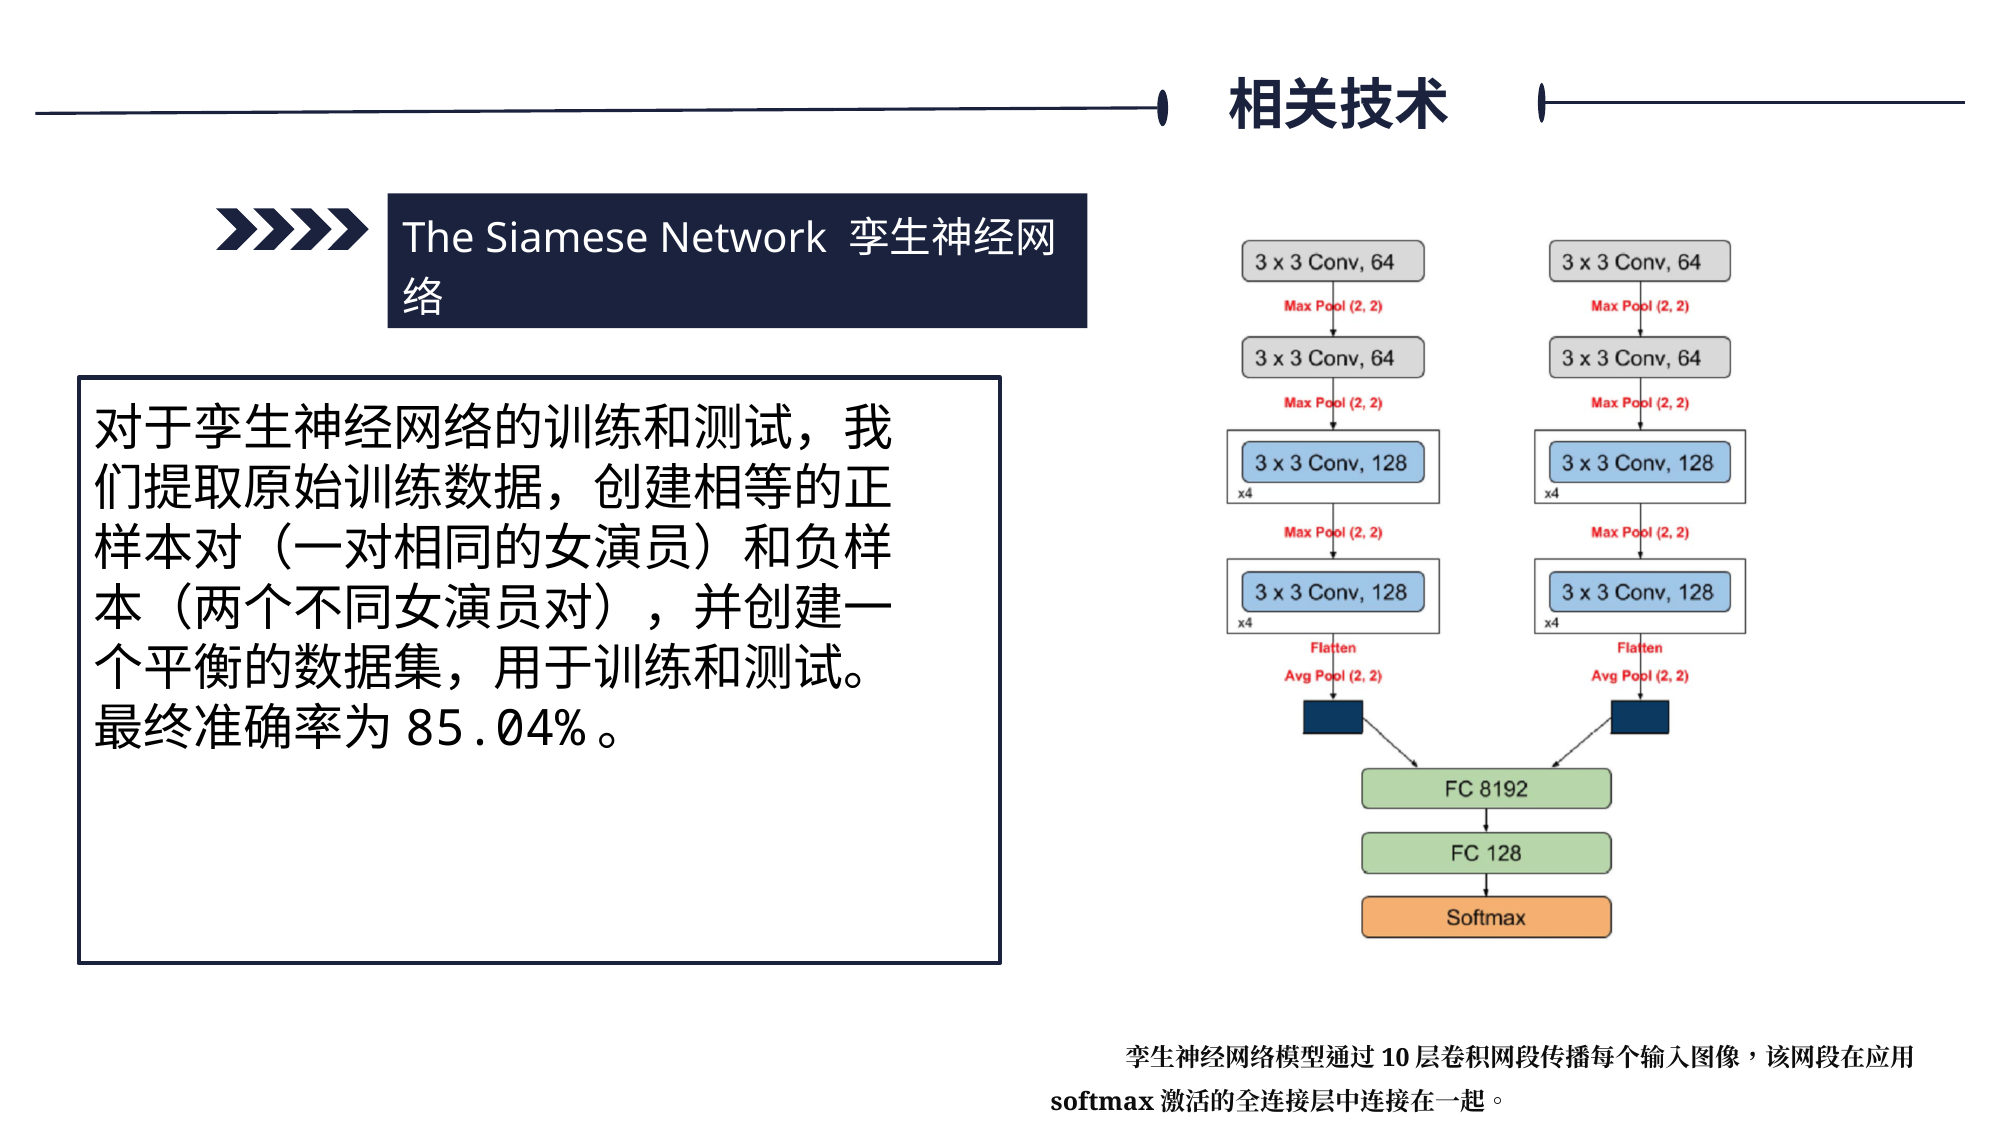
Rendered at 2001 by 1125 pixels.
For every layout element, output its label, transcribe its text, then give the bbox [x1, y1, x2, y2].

picture [1202, 217, 1768, 951]
text_box [77, 375, 1002, 965]
text_box [290, 208, 332, 250]
text_box [253, 208, 295, 250]
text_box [34, 89, 1169, 127]
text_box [1537, 82, 1965, 123]
text_box 对于孪生神经网络的训练和测试，我们提取原始训练数据，创建相等的正样本对（一对相同的女演员）和负样本（两个不同女演员对），并创建一个平衡的数据集，用于训练和测试。最终准确率为85.04%。 [78, 388, 925, 763]
text_box [327, 208, 369, 250]
text_box 相关技术 [1213, 61, 1466, 143]
text_box 孪生神经网络模型通过10层卷积网段传播每个输入图像，该网段在应用softmax激活的全连接层中连接在一起。 [1035, 1018, 2000, 1124]
text_box The Siamese Network 孪生神经网络 [387, 193, 1088, 329]
text_box [216, 208, 258, 250]
